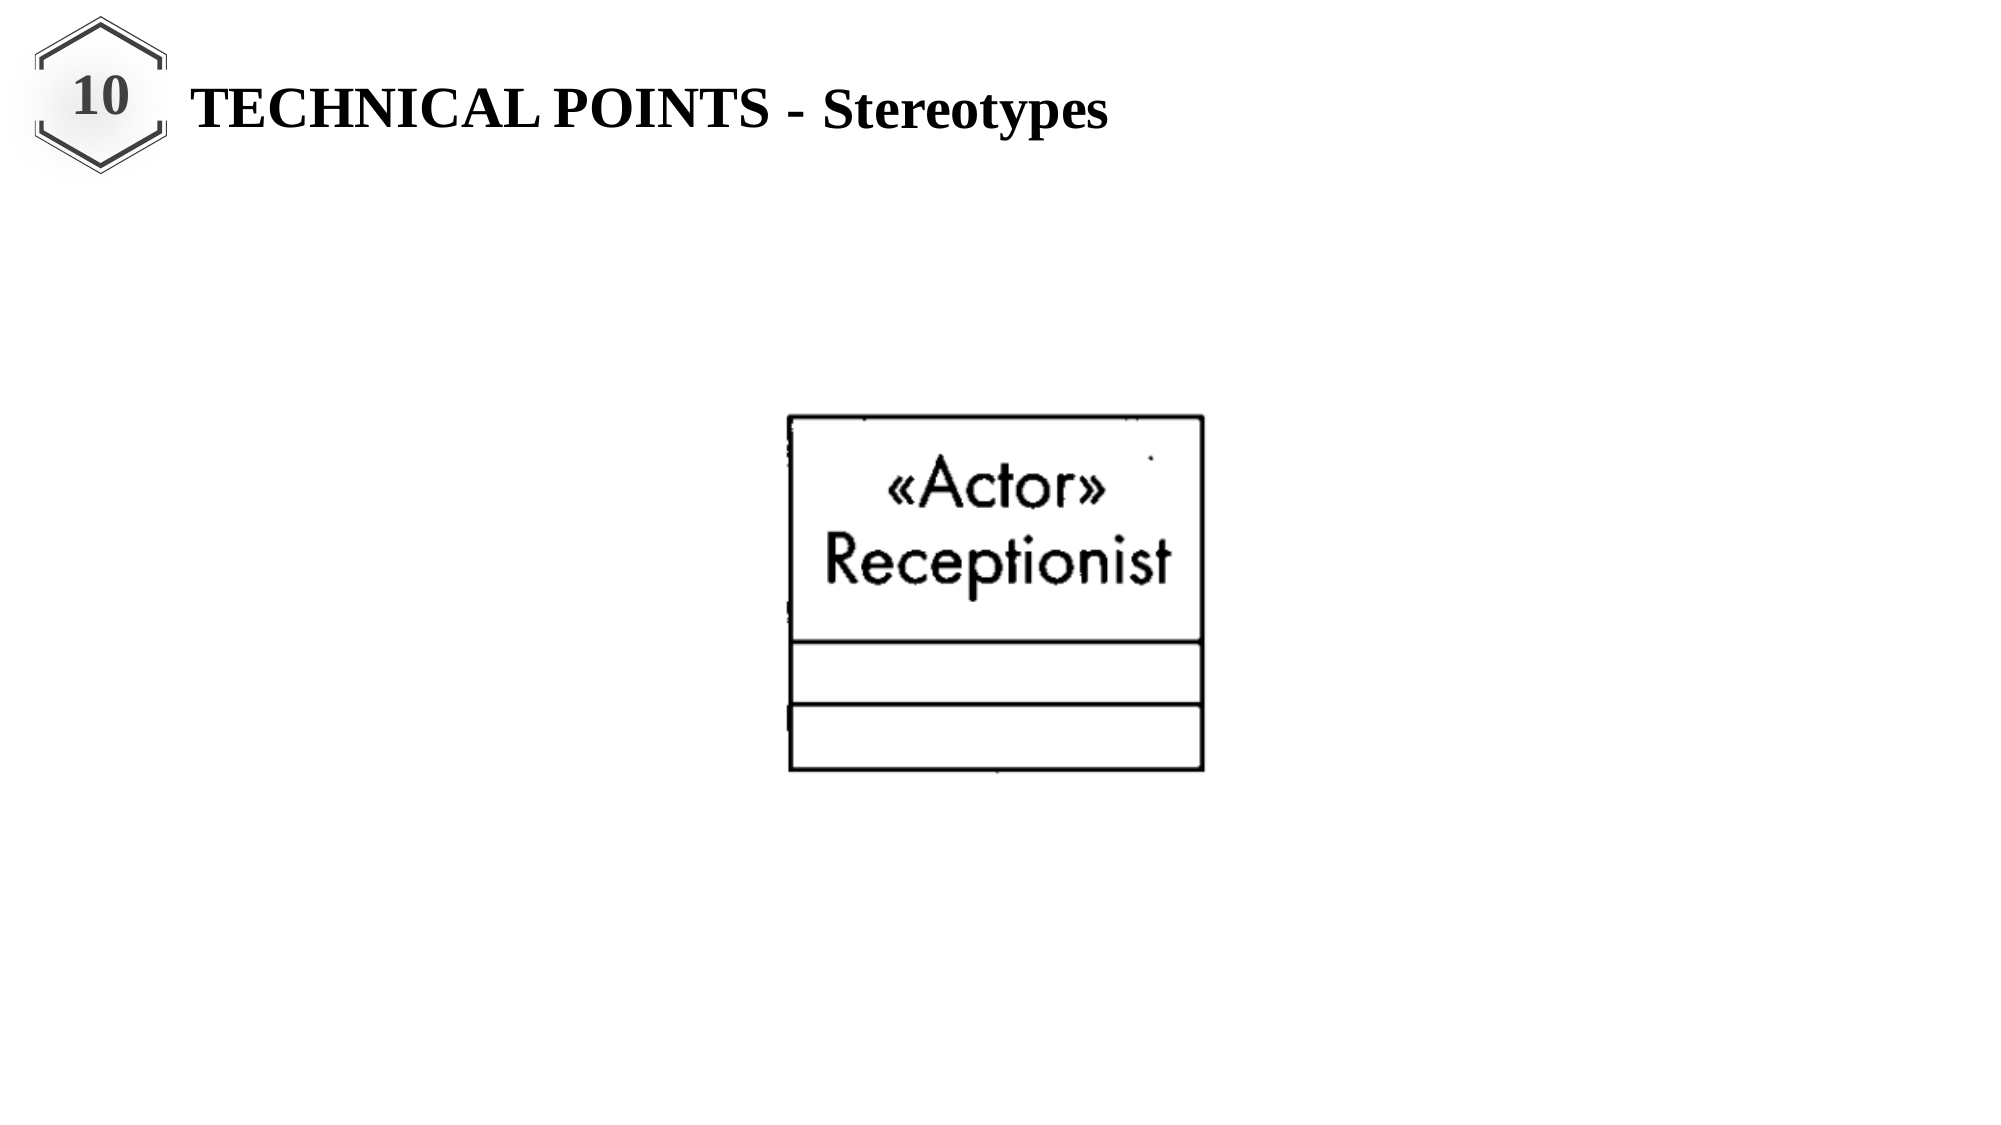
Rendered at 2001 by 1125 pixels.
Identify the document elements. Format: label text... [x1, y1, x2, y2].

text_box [34, 16, 167, 70]
text_box 10 [30, 42, 172, 141]
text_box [34, 120, 167, 175]
picture [737, 380, 1263, 798]
text_box Stereotypes [807, 27, 1125, 148]
text_box - [772, 27, 822, 147]
text_box TECHNICAL POINTS [179, 27, 772, 147]
